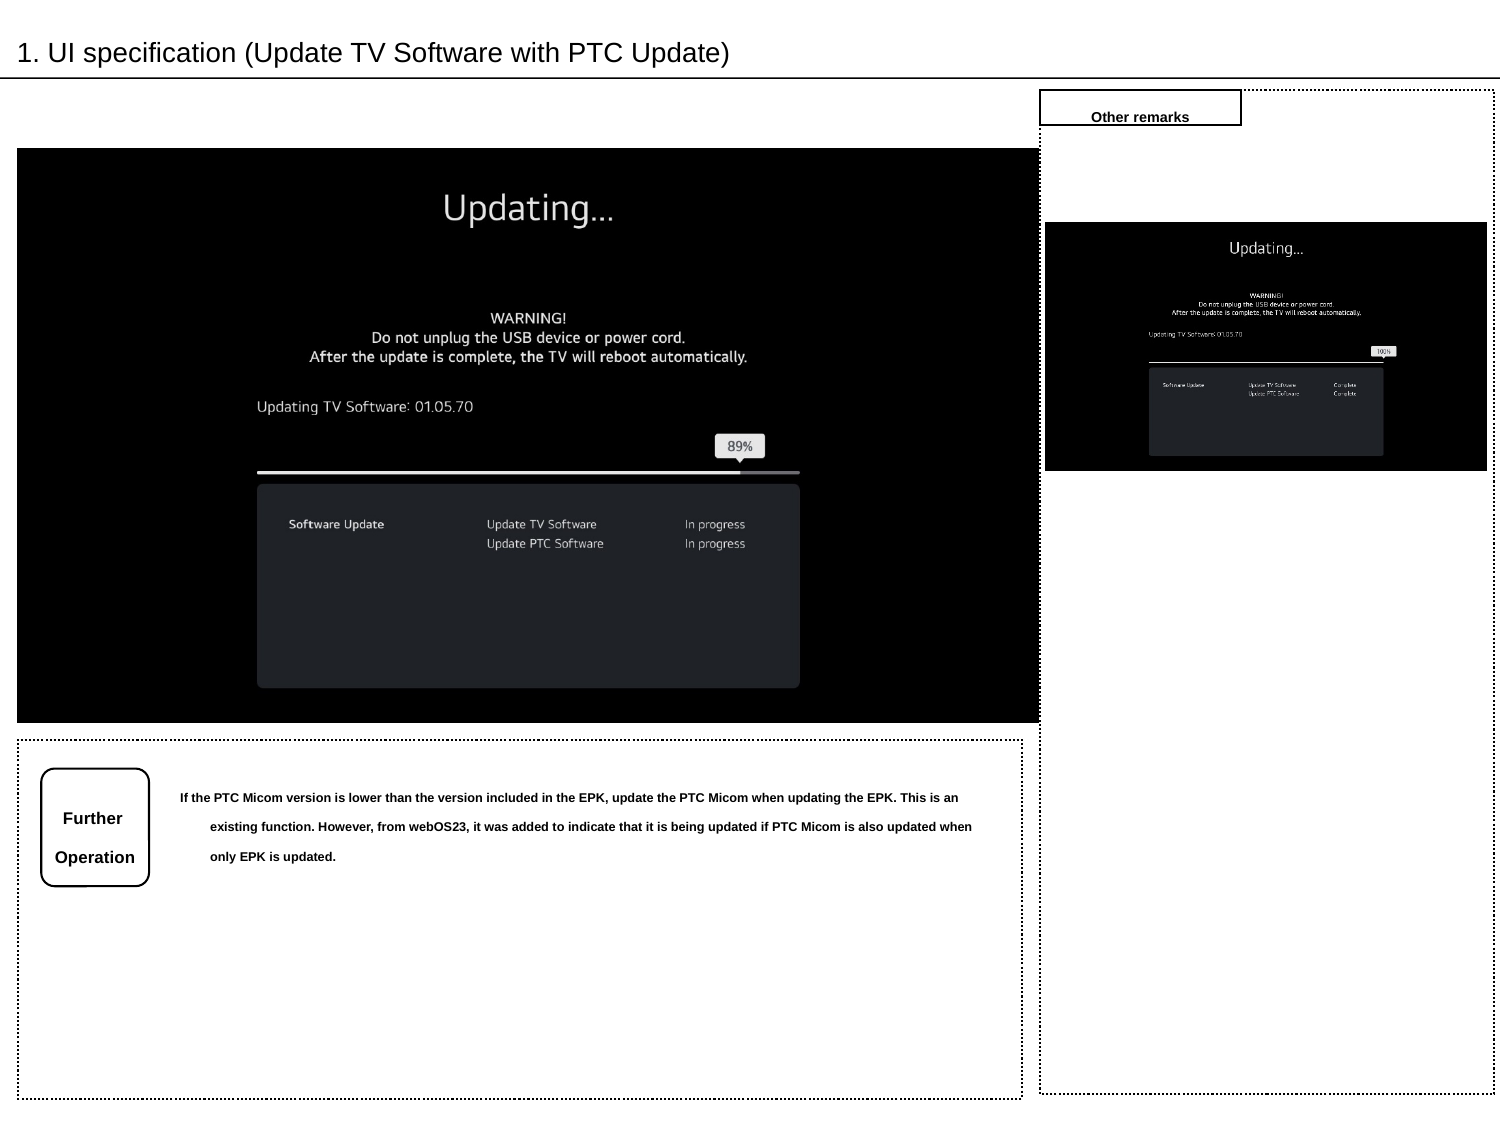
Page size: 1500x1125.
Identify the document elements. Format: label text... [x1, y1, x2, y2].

picture [17, 148, 1040, 723]
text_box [17, 89, 1495, 1099]
picture [1045, 221, 1487, 471]
text_box 1. UI specification (Update TV Software with PTC Update) [2, 7, 1317, 78]
